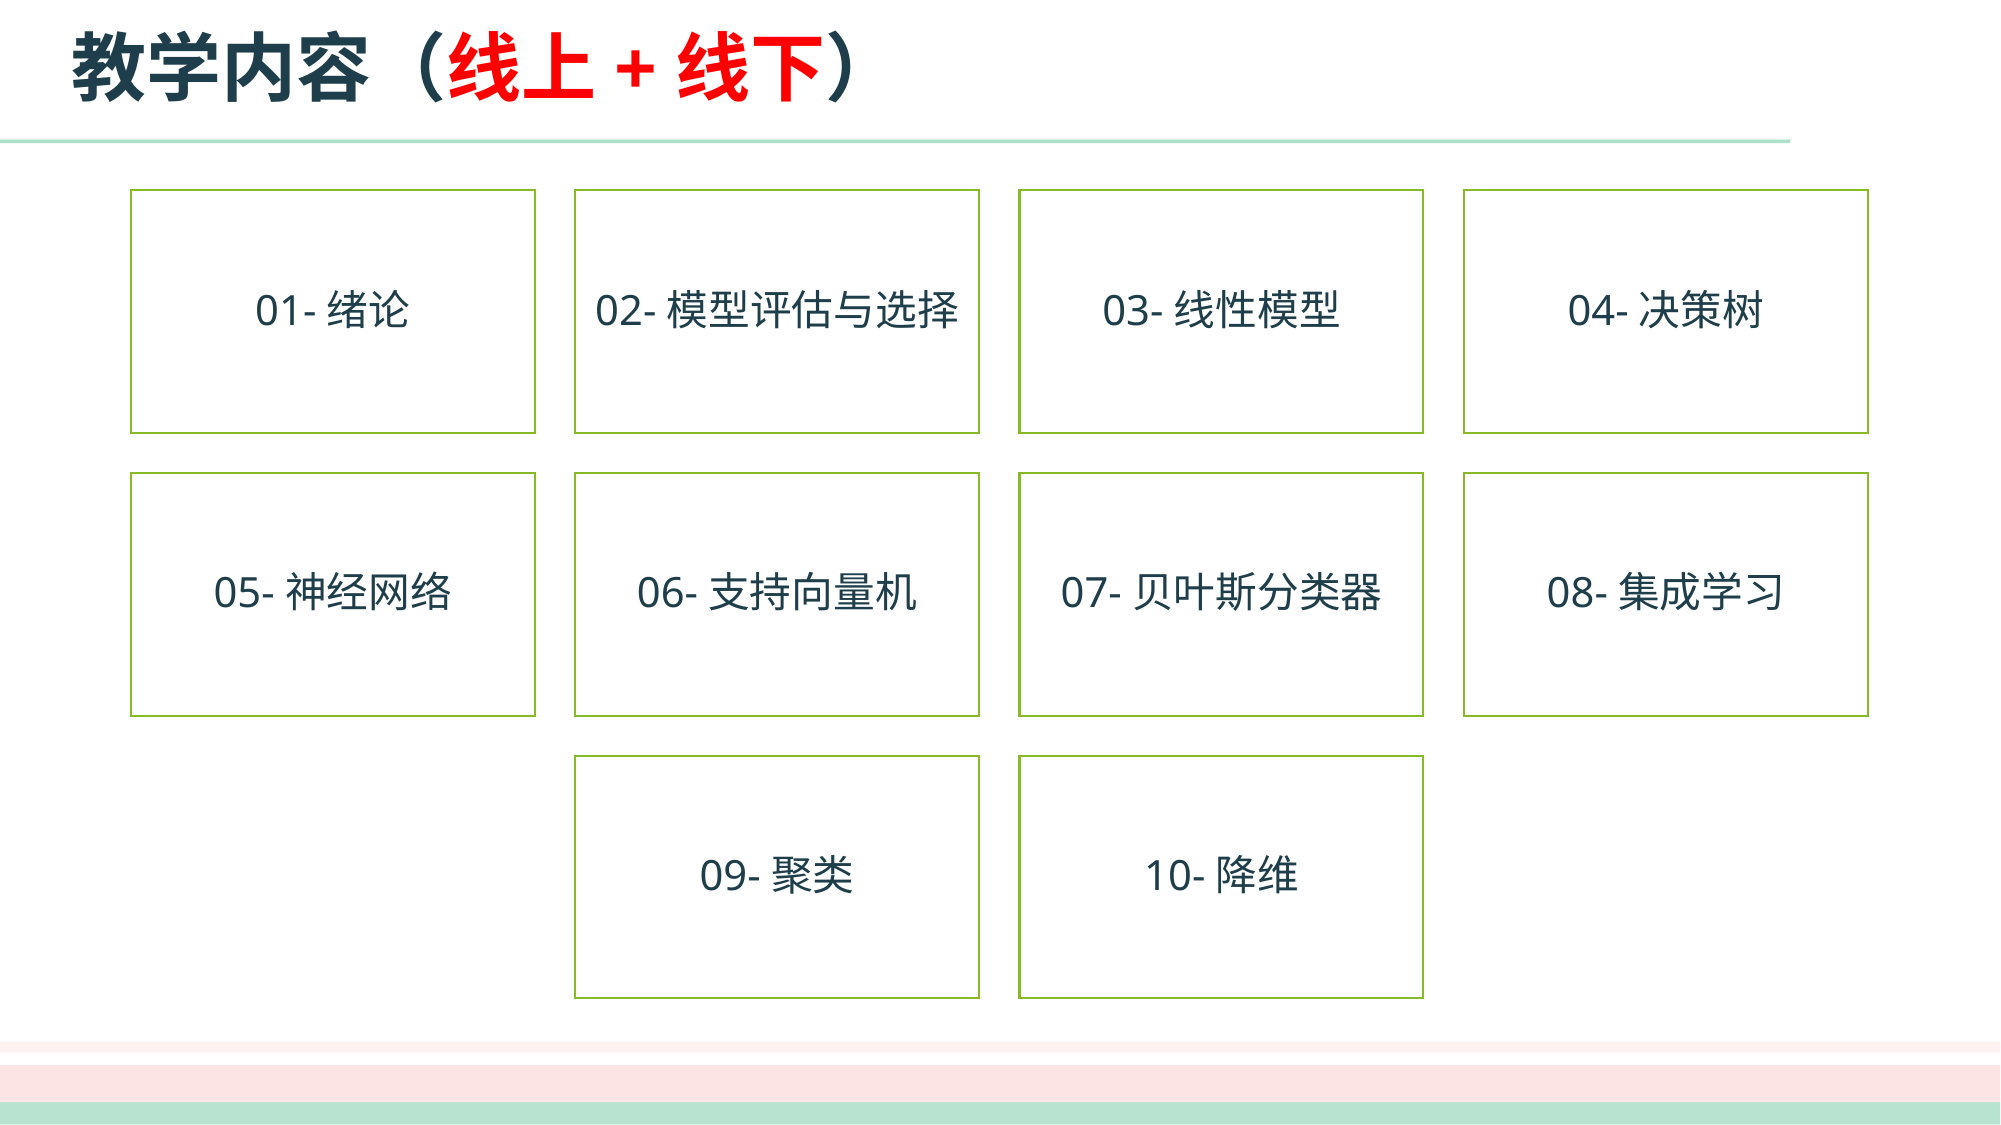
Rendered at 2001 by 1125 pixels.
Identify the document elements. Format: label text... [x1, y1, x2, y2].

title 教学内容（线上+线下） [56, 7, 1782, 135]
picture [0, 0, 2001, 1125]
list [56, 190, 1942, 999]
